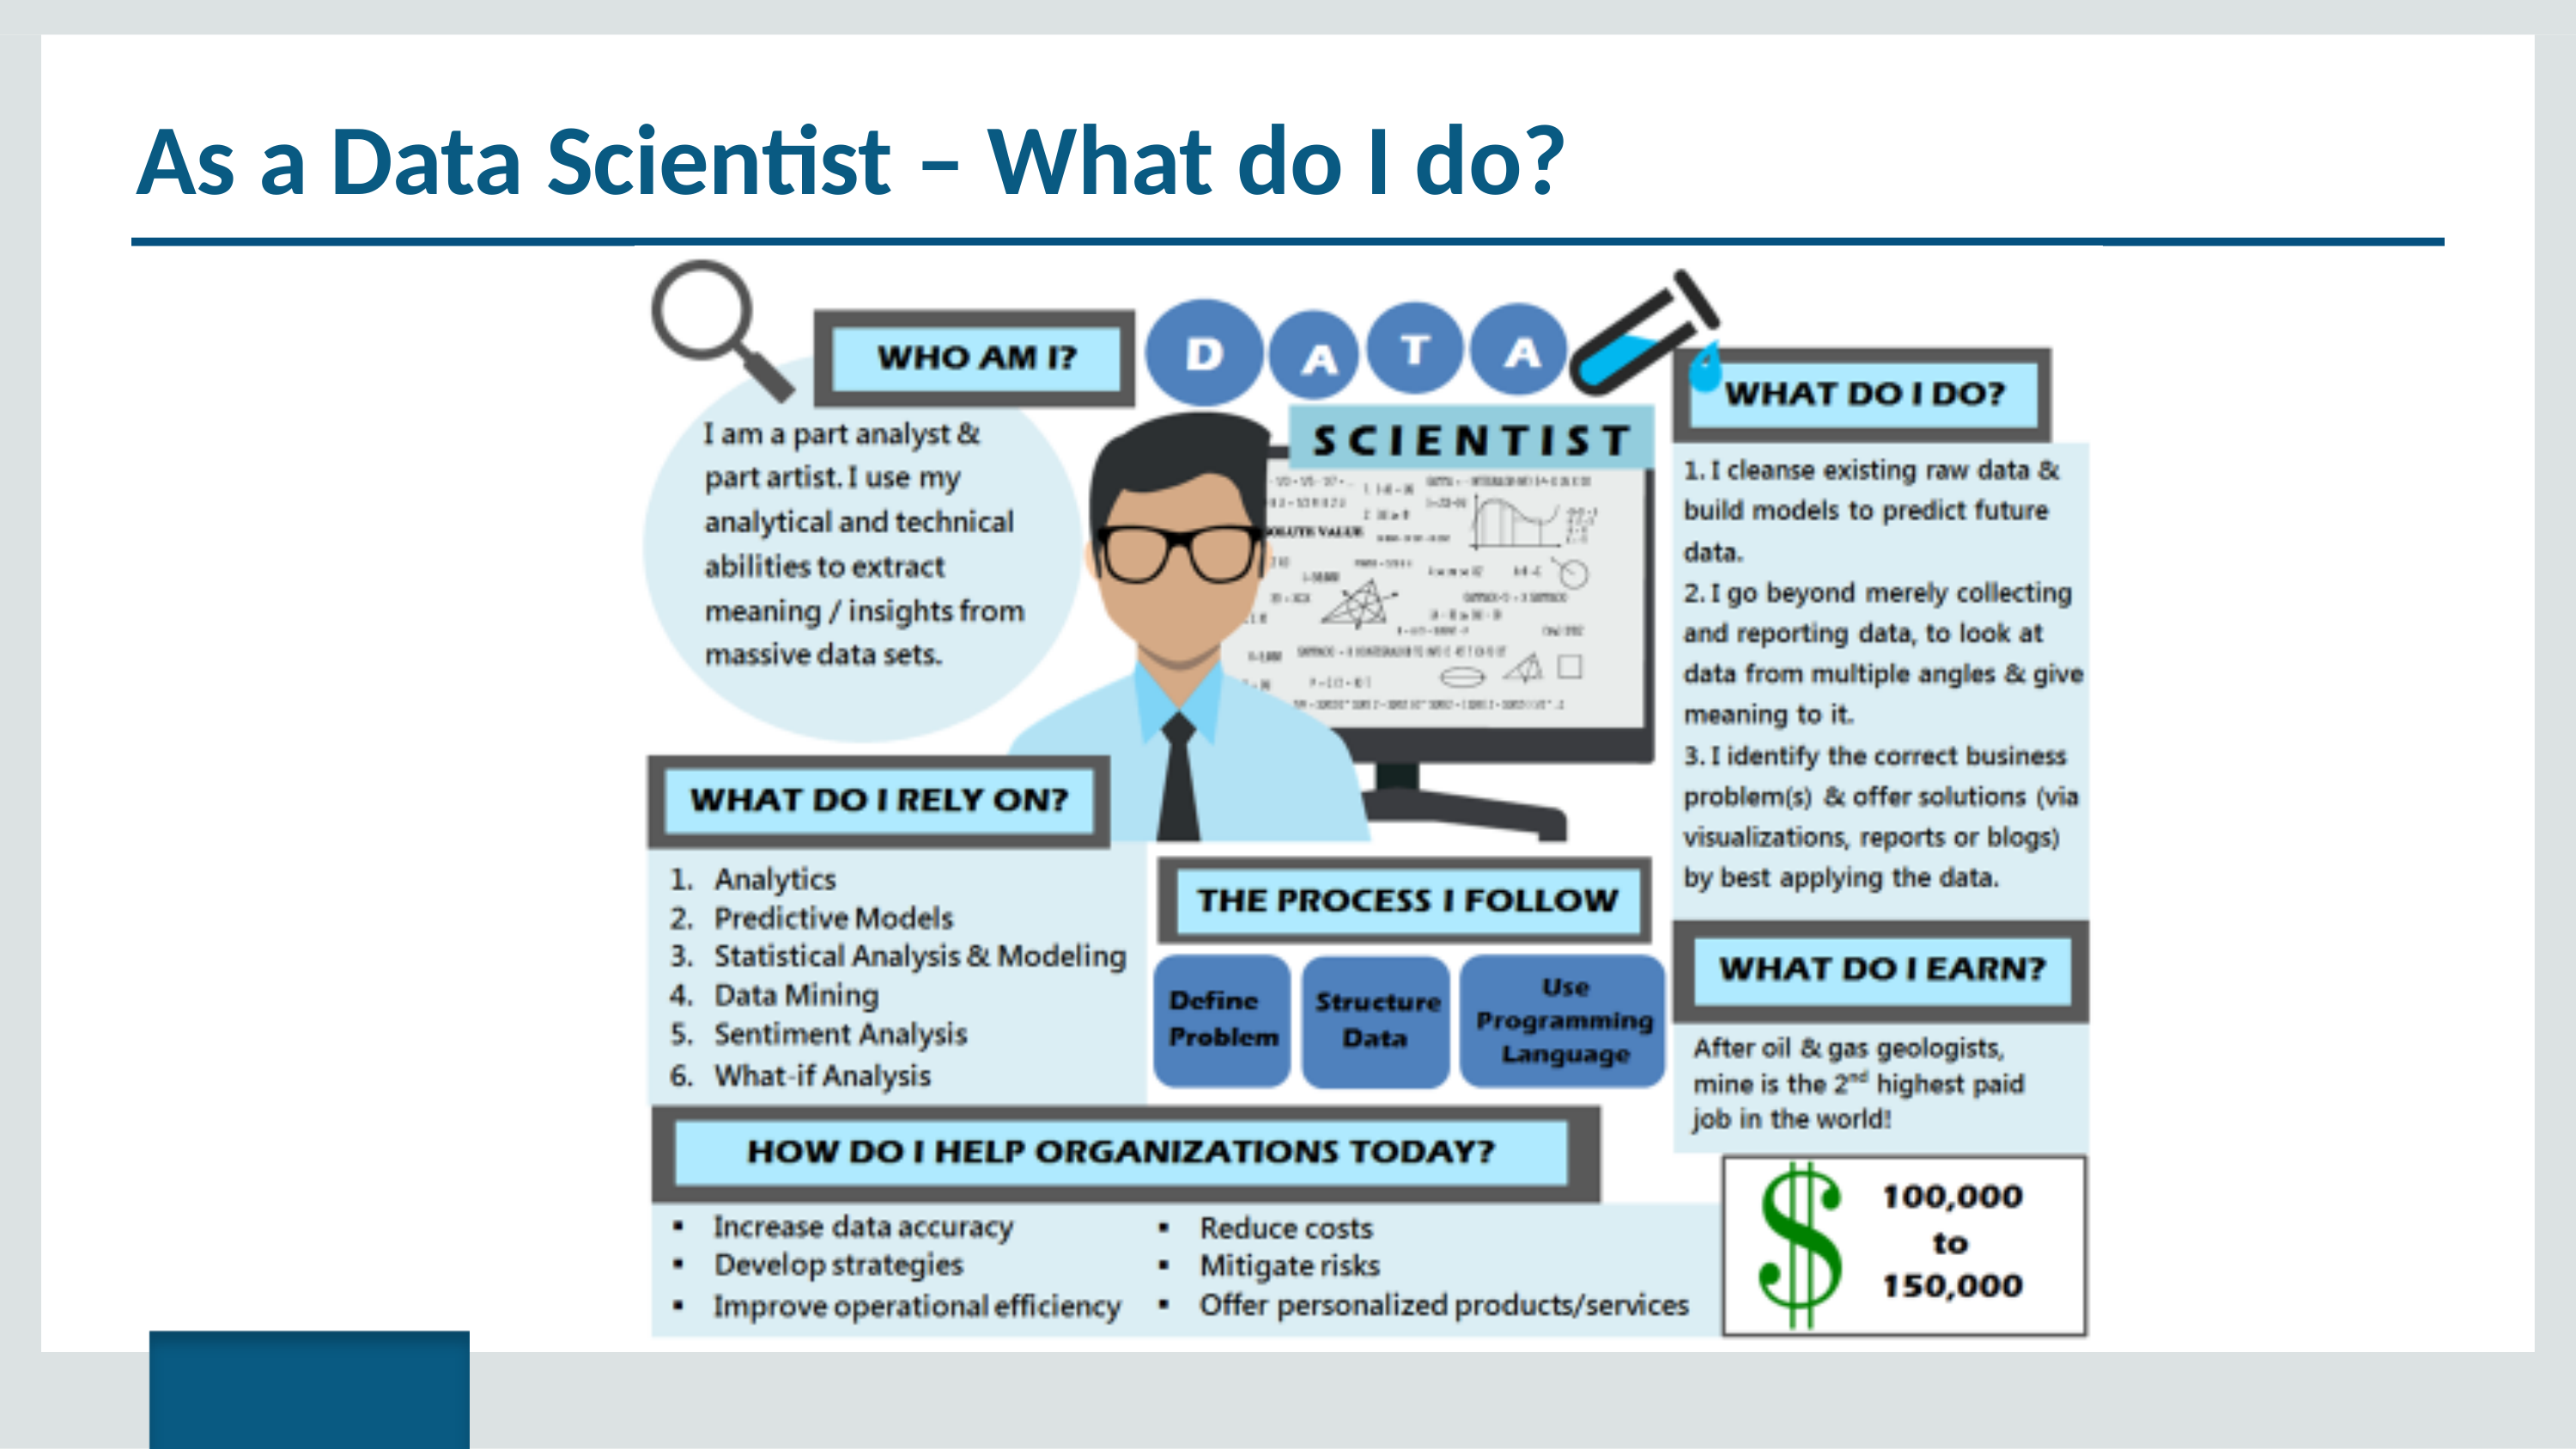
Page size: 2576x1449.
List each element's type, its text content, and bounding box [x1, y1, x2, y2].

text_box [2029, 237, 2445, 246]
title As a Data Scientist – What do I do? [132, 91, 2029, 337]
picture [634, 246, 2103, 1347]
picture [149, 1331, 470, 1449]
